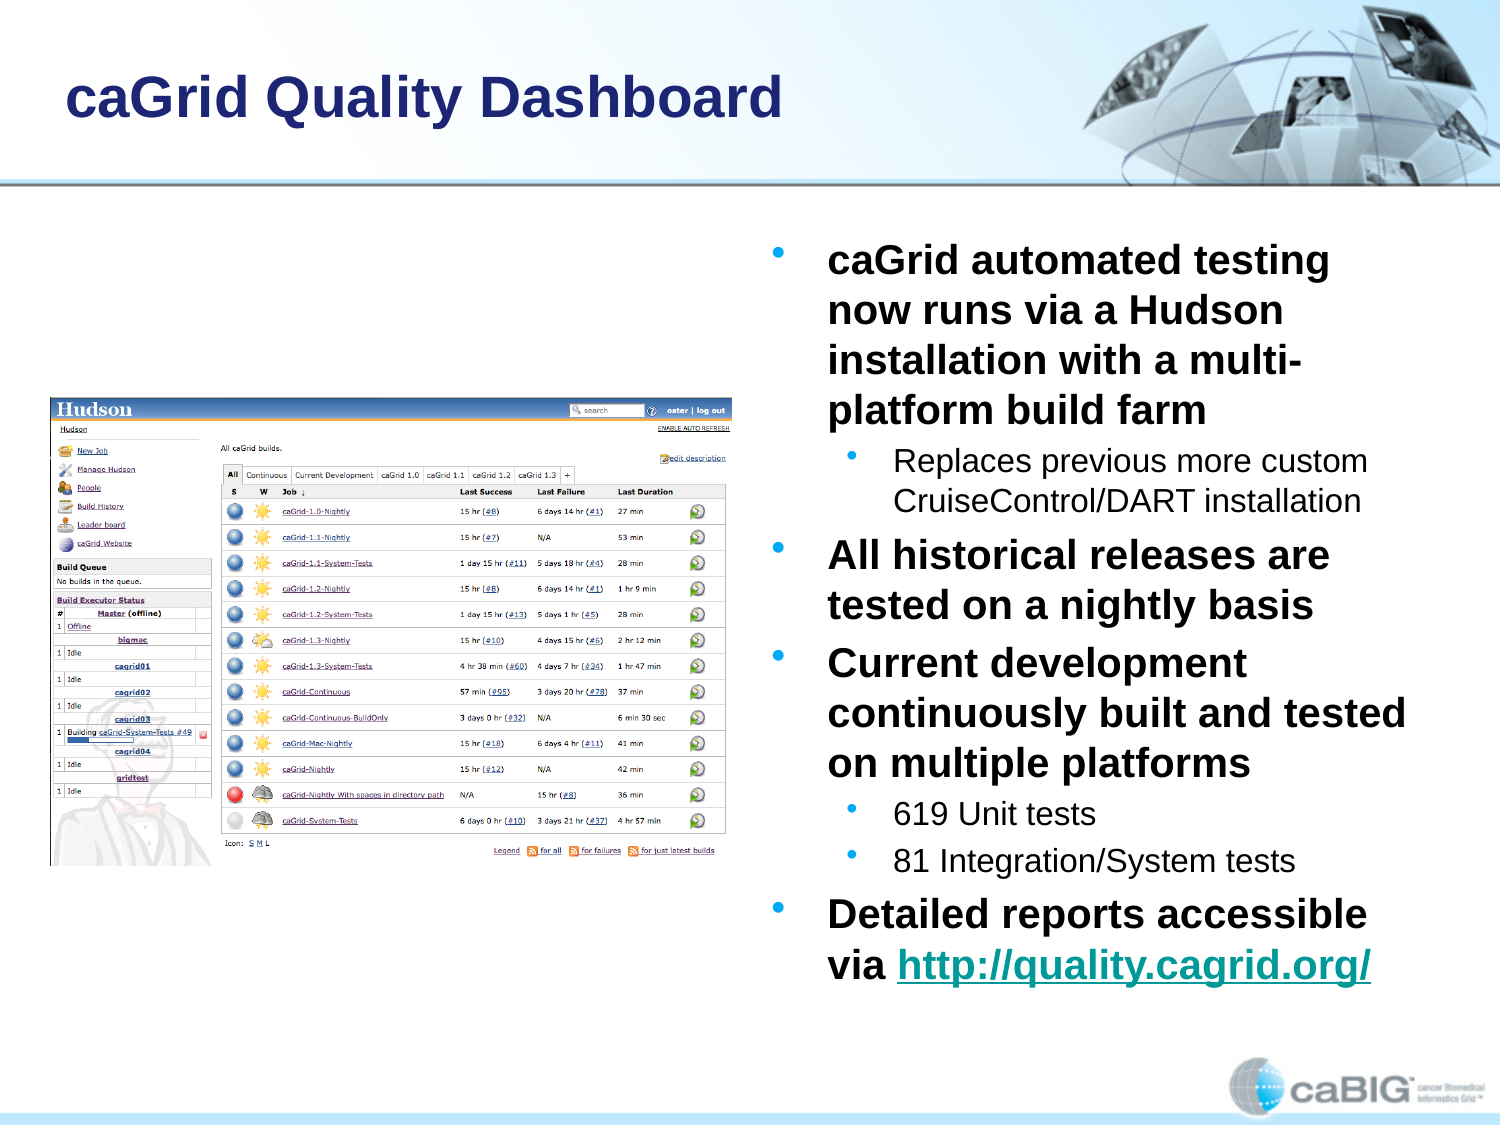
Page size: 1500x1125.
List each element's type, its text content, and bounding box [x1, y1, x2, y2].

list caGrid automated testing now runs via a Hudson installation with a multi-platform build farm Replaces previous more custom CruiseControl/DART installation All historical releases are tested on a nightly basis Current development continuously built and tested on multiple platforms 619 Unit tests 81 Integration/System tests Detailed reports accessible via http://quality.cagrid.org/ [755, 224, 1438, 1038]
title caGrid Quality Dashboard [49, 0, 1176, 188]
picture [0, 0, 1500, 1125]
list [49, 224, 732, 1038]
